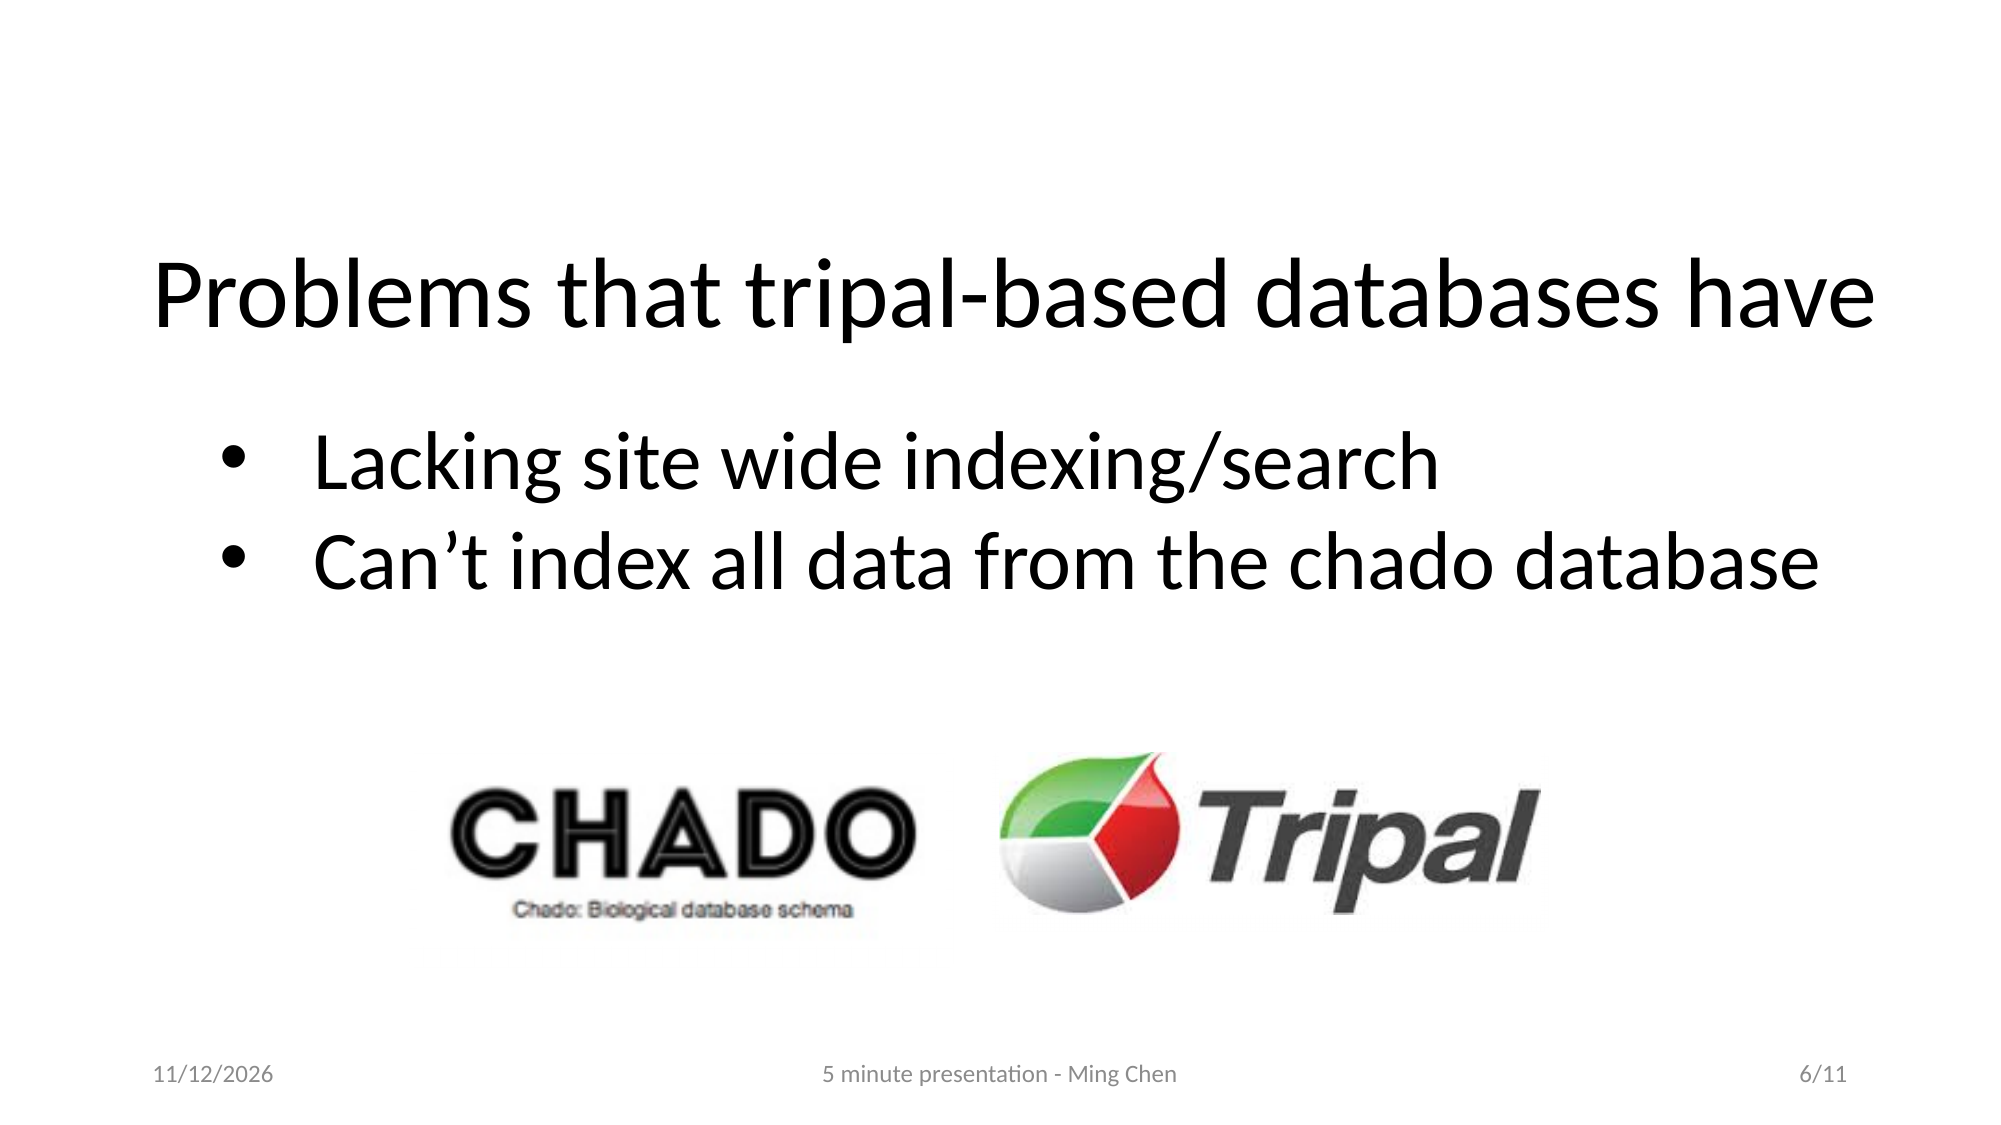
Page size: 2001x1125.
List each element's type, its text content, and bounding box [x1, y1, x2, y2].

text_box Problems that tripal-based databases have [137, 220, 1948, 355]
footer 5 minute presentation - Ming Chen [662, 1042, 1338, 1103]
text_box Lacking site wide indexing/search Can’t index all data from the chado database [204, 398, 1948, 614]
picture [414, 752, 946, 951]
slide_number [137, 1042, 588, 1103]
picture [999, 752, 1541, 915]
slide_number 6/11 [1412, 1042, 1863, 1103]
